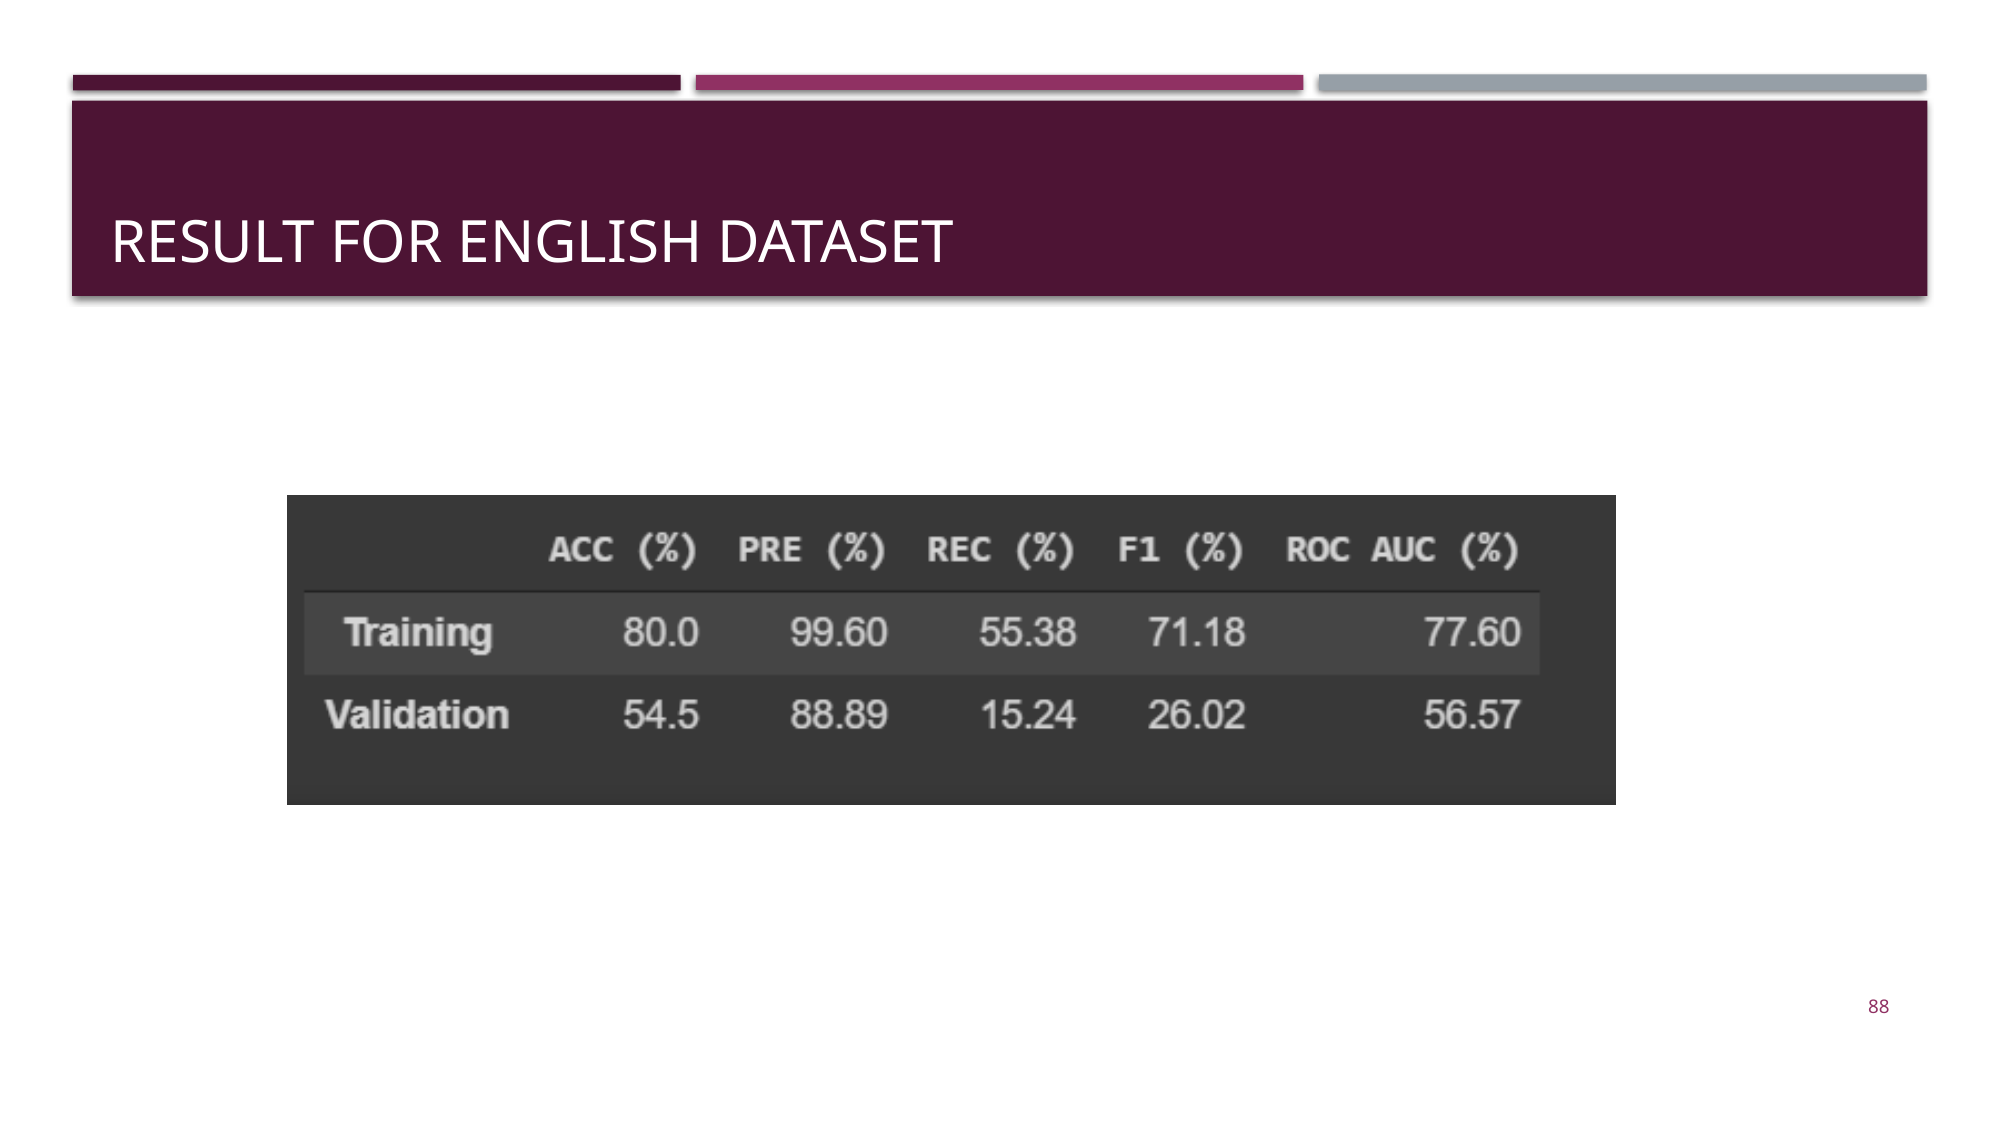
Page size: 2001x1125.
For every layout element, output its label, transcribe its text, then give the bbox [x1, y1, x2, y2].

slide_number 88 [1732, 977, 1905, 1037]
picture [286, 495, 1616, 805]
title Result for English dataset [95, 115, 1905, 282]
